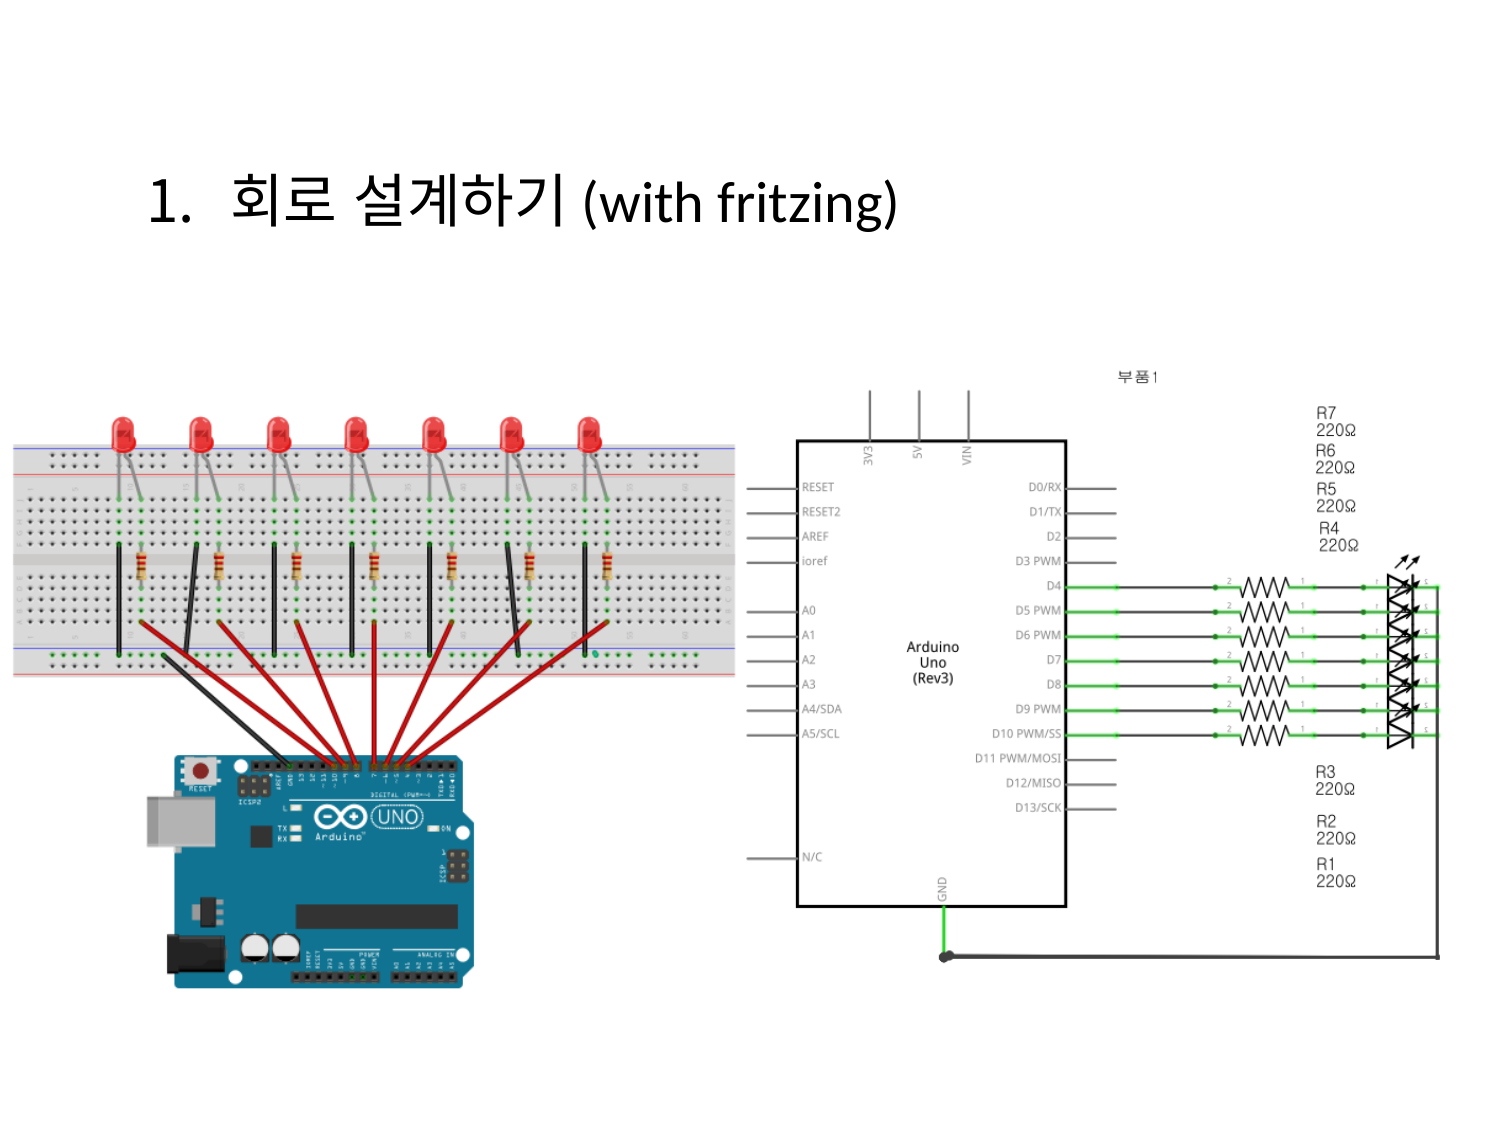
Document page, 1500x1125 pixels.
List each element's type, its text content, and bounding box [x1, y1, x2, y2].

list 회로 설계하기(with fritzing) [131, 164, 1425, 400]
picture [2, 362, 1495, 997]
